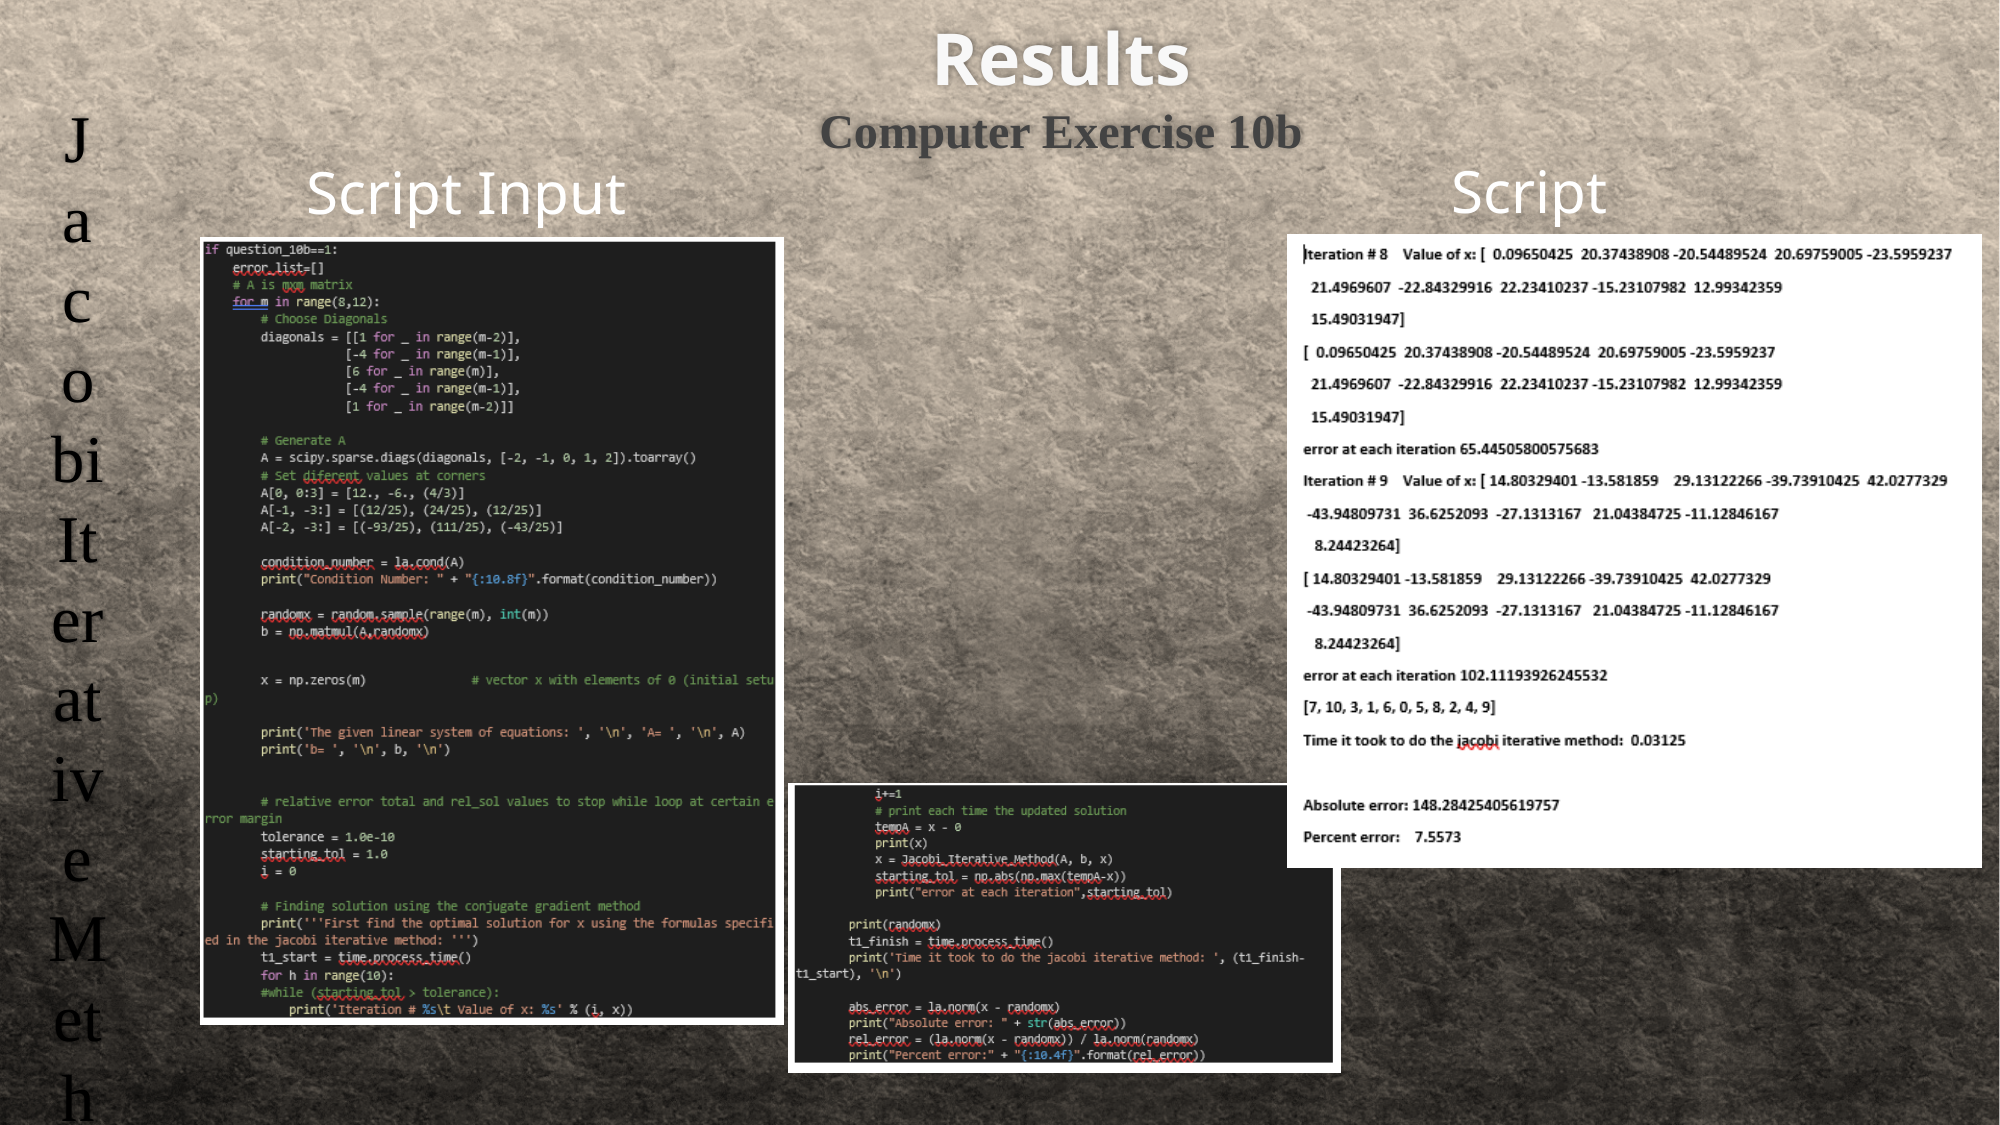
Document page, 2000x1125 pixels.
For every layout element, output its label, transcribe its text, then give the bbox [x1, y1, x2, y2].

list Jacobi Iterative Method [37, 80, 113, 1081]
text_box Script Input [292, 148, 657, 233]
picture [788, 234, 1982, 1073]
title Results Computer Exercise 10b [212, 6, 1911, 166]
text_box Script Output [1437, 147, 1825, 230]
picture [199, 237, 784, 1026]
